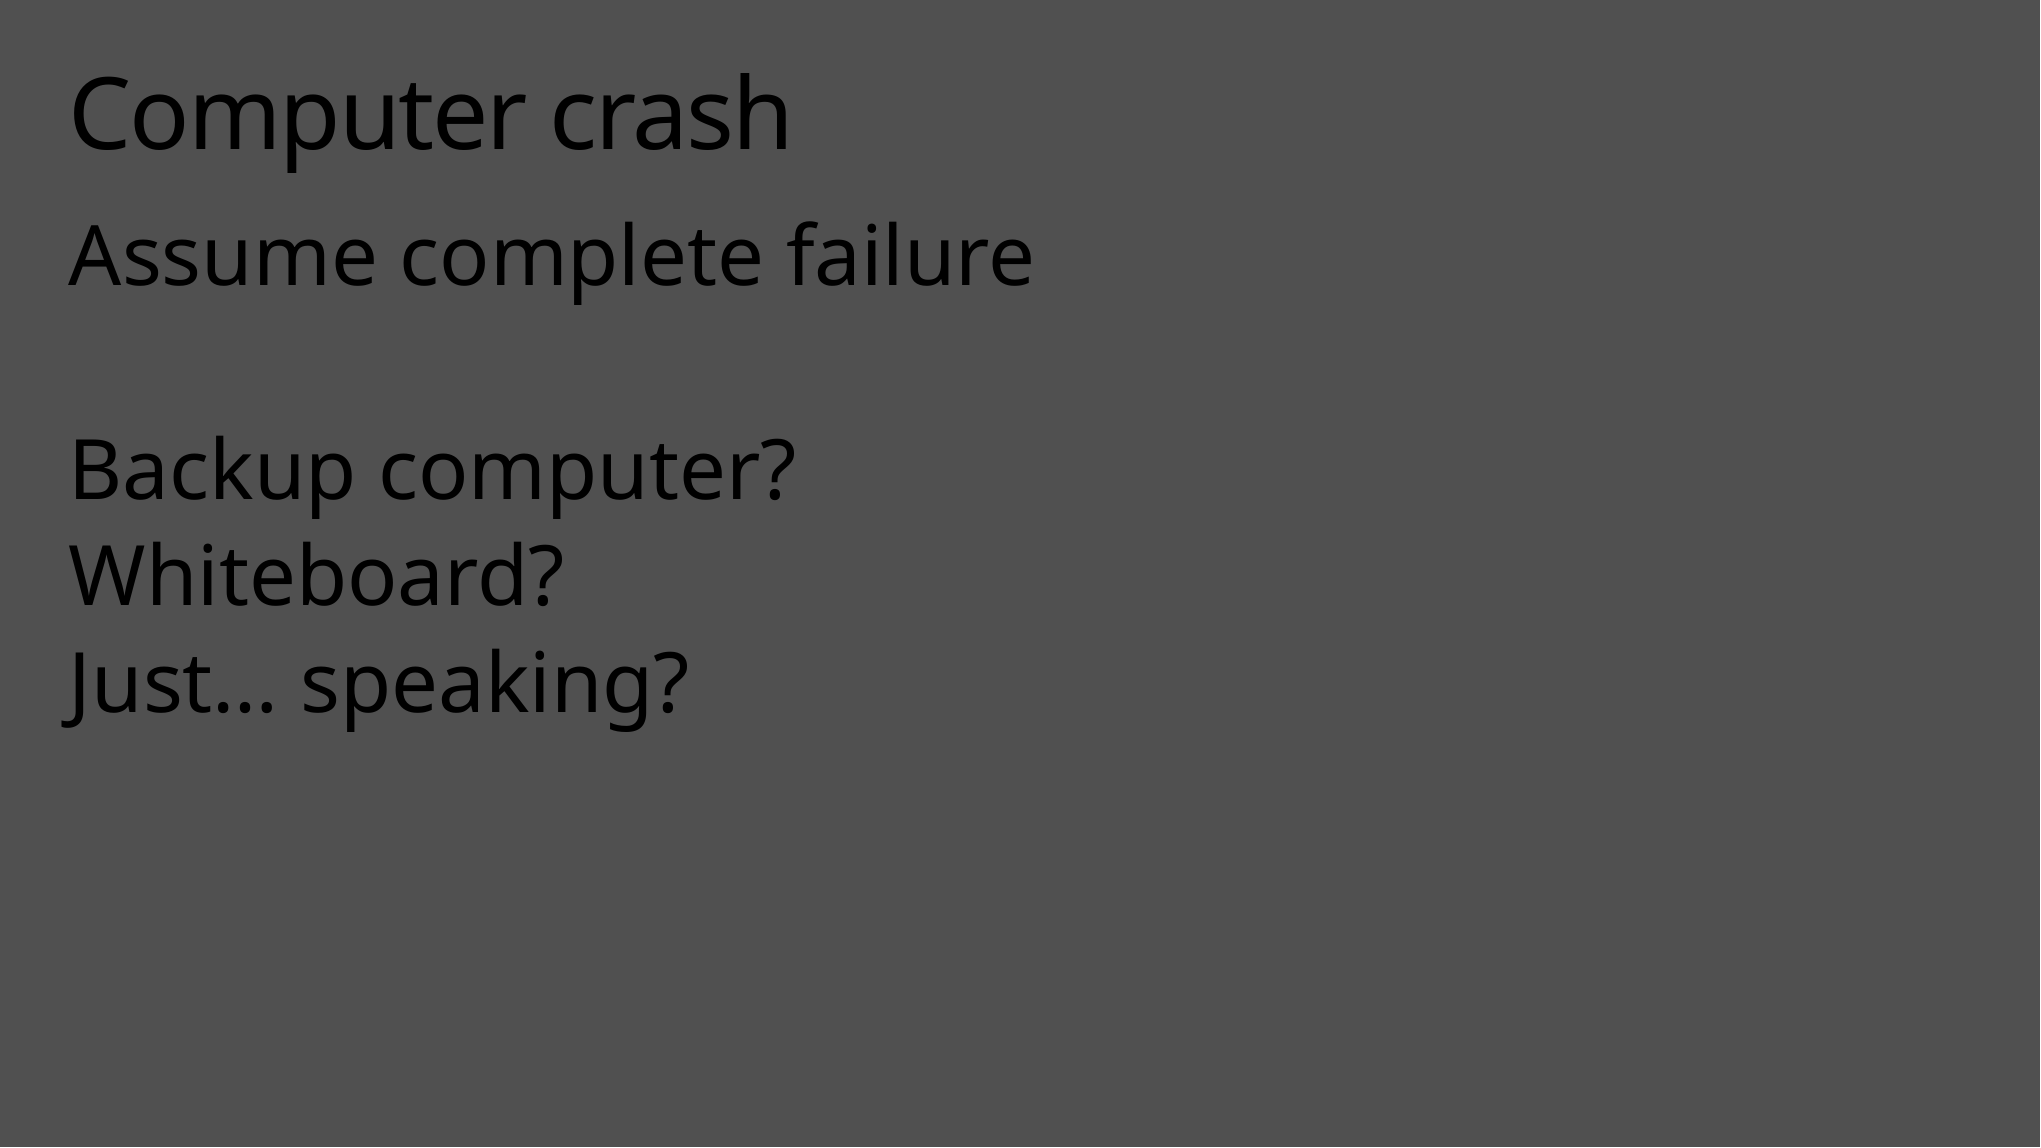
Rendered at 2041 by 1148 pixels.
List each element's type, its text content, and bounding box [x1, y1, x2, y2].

list Assume complete failure Backup computer? Whiteboard? Just… speaking? [45, 198, 1996, 765]
title Computer crash [45, 48, 1996, 198]
